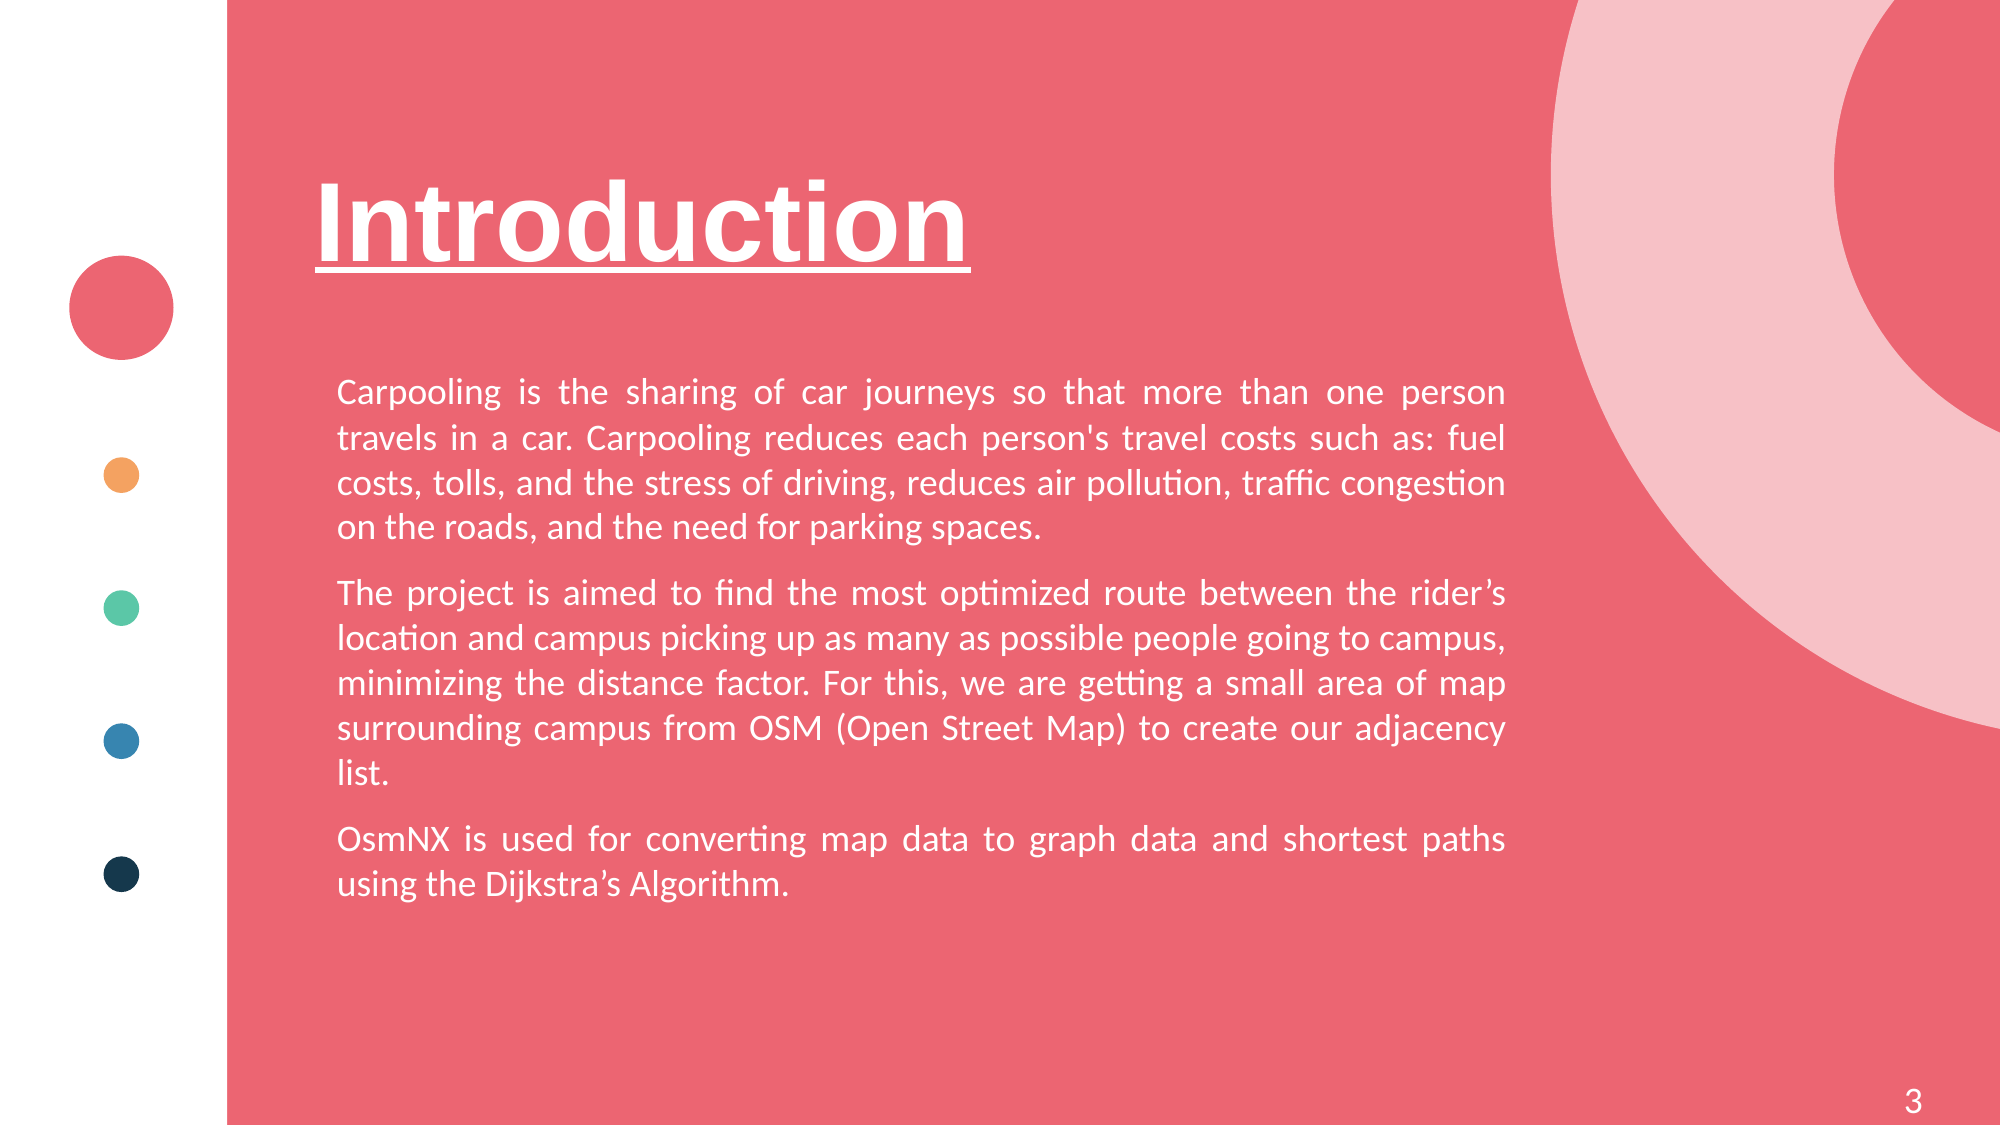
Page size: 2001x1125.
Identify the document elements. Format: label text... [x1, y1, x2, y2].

text_box Introduction [299, 141, 986, 291]
text_box [0, 0, 228, 1125]
text_box [102, 722, 141, 761]
text_box [102, 589, 141, 628]
text_box 3 [1889, 1068, 2000, 1125]
text_box [1549, 0, 2000, 730]
text_box Carpooling is the sharing of car journeys so that more than one person travels in a car. Carpooling reduces each person's travel costs such as: fuel costs, tolls, and the stress of driving, reduces air pollution, traffic congestion on the roads, and the need for parking spaces. The project is aimed to find the most optimized route between the rider’s location and campus picking up as many as possible people going to campus, minimizing the distance factor. For this, we are getting a small area of map surrounding campus from OSM (Open Street Map) to create our adjacency list. OsmNX is used for converting map data to graph data and shortest paths using the Dijkstra’s Algorithm. [321, 359, 1523, 1046]
text_box [102, 855, 141, 894]
text_box [102, 456, 141, 495]
text_box [68, 254, 175, 361]
